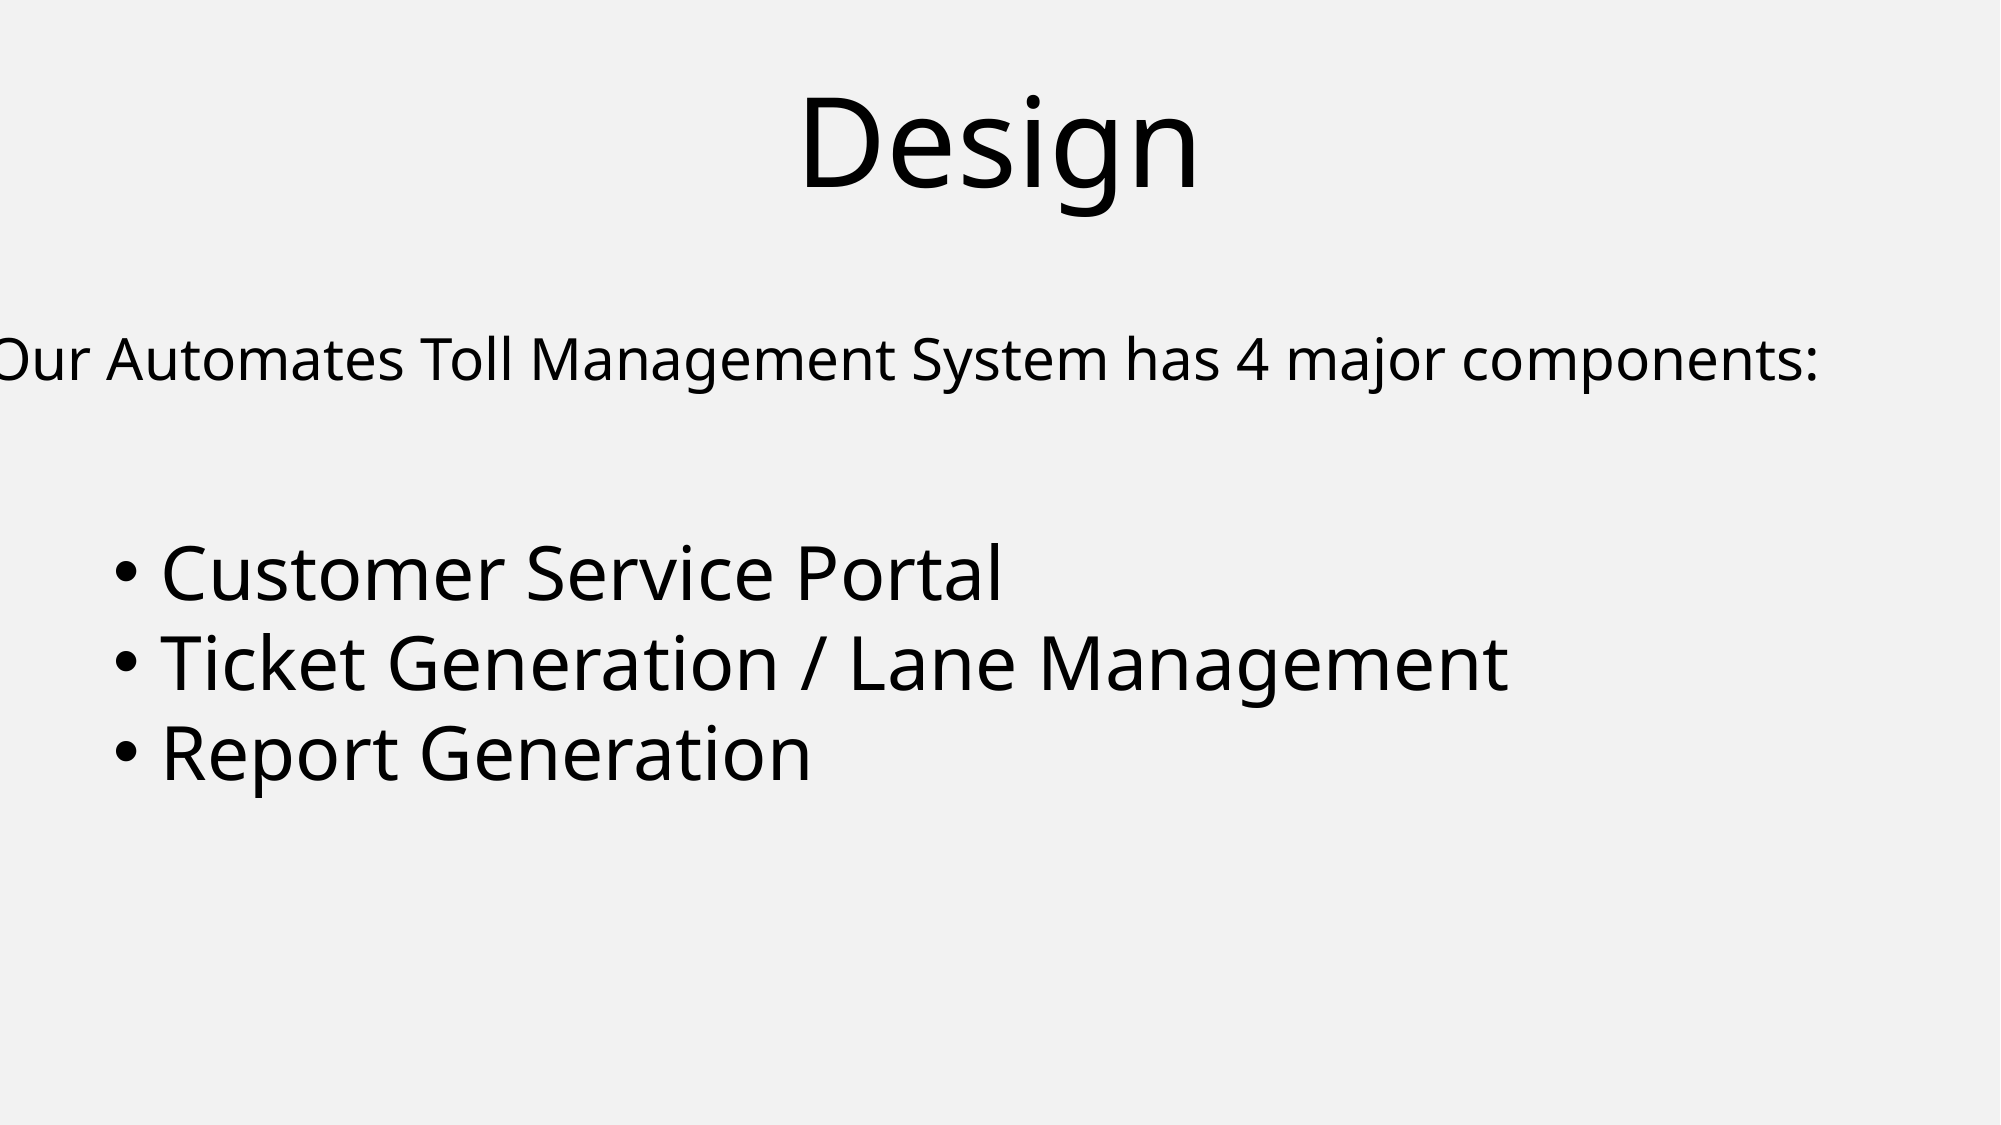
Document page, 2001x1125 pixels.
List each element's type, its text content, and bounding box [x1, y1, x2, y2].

text_box Customer Service Portal Ticket Generation / Lane Management Report Generation [98, 518, 1875, 803]
text_box Our Automates Toll Management System has 4 major components: [0, 314, 1835, 400]
text_box Design [0, 55, 2000, 220]
